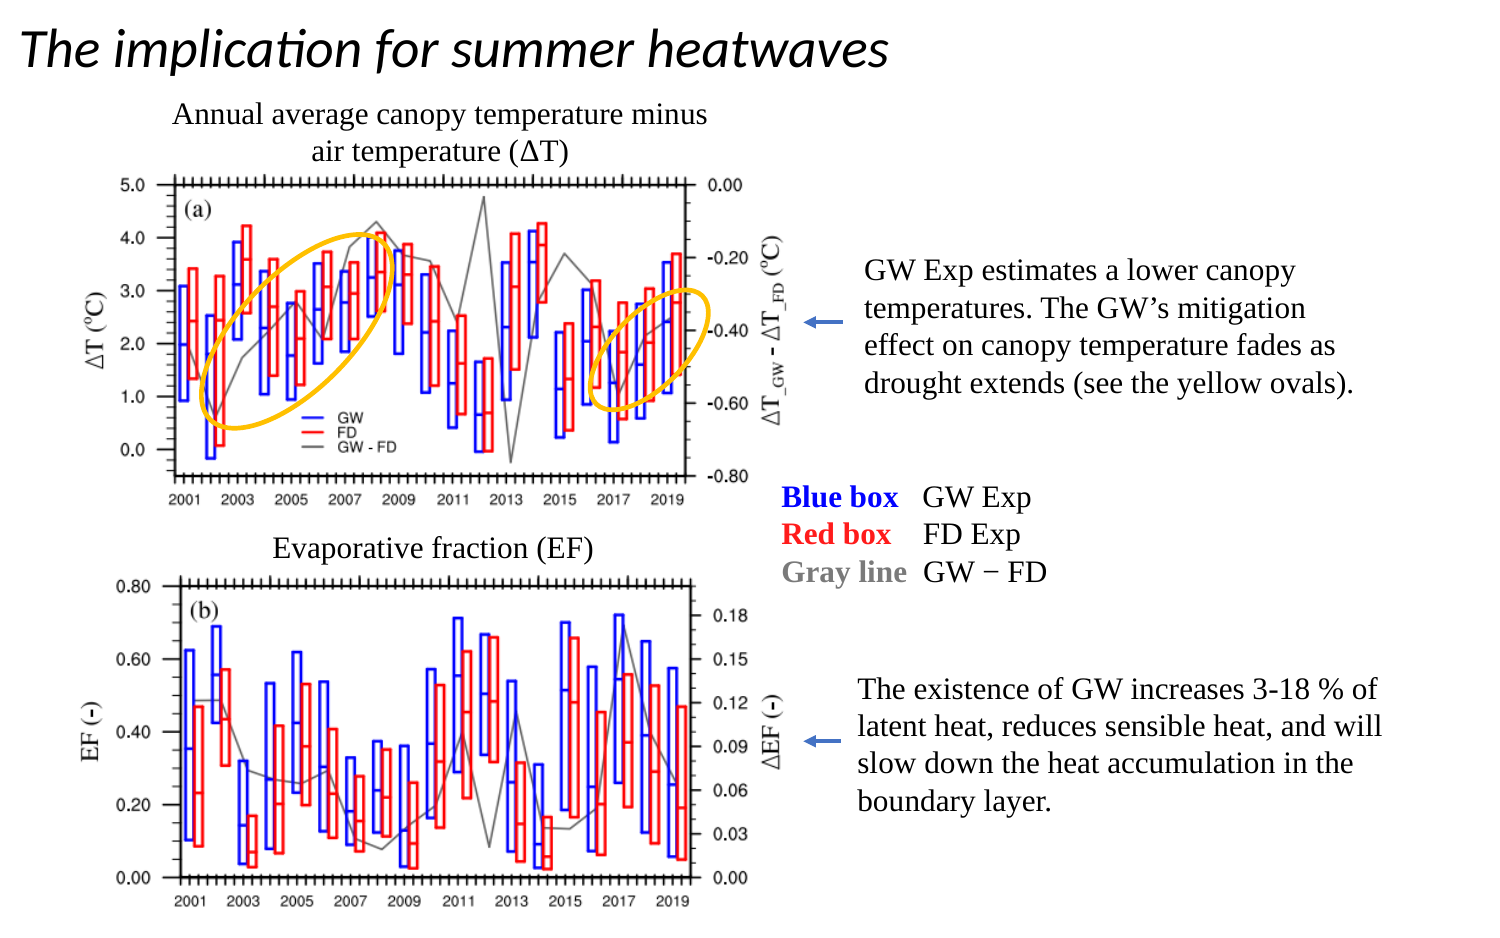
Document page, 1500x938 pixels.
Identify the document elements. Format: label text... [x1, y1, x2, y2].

text_box Annual average canopy temperature minus air temperature (ΔT) [142, 85, 739, 168]
picture [65, 562, 802, 921]
text_box Evaporative fraction (EF) [257, 520, 706, 562]
text_box The existence of GW increases 3-18 % of latent heat, reduces sensible heat, and will slow down the heat accumulation in the boundary layer. [842, 660, 1403, 825]
text_box The implication for summer heatwaves [3, 12, 1500, 122]
picture [60, 168, 797, 517]
text_box Blue box GW Exp Red box FD Exp Gray line GW − FD [766, 468, 1121, 596]
text_box GW Exp estimates a lower canopy temperatures. The GW’s mitigation effect on canopy temperature fades as drought extends (see the yellow ovals). [849, 242, 1391, 407]
